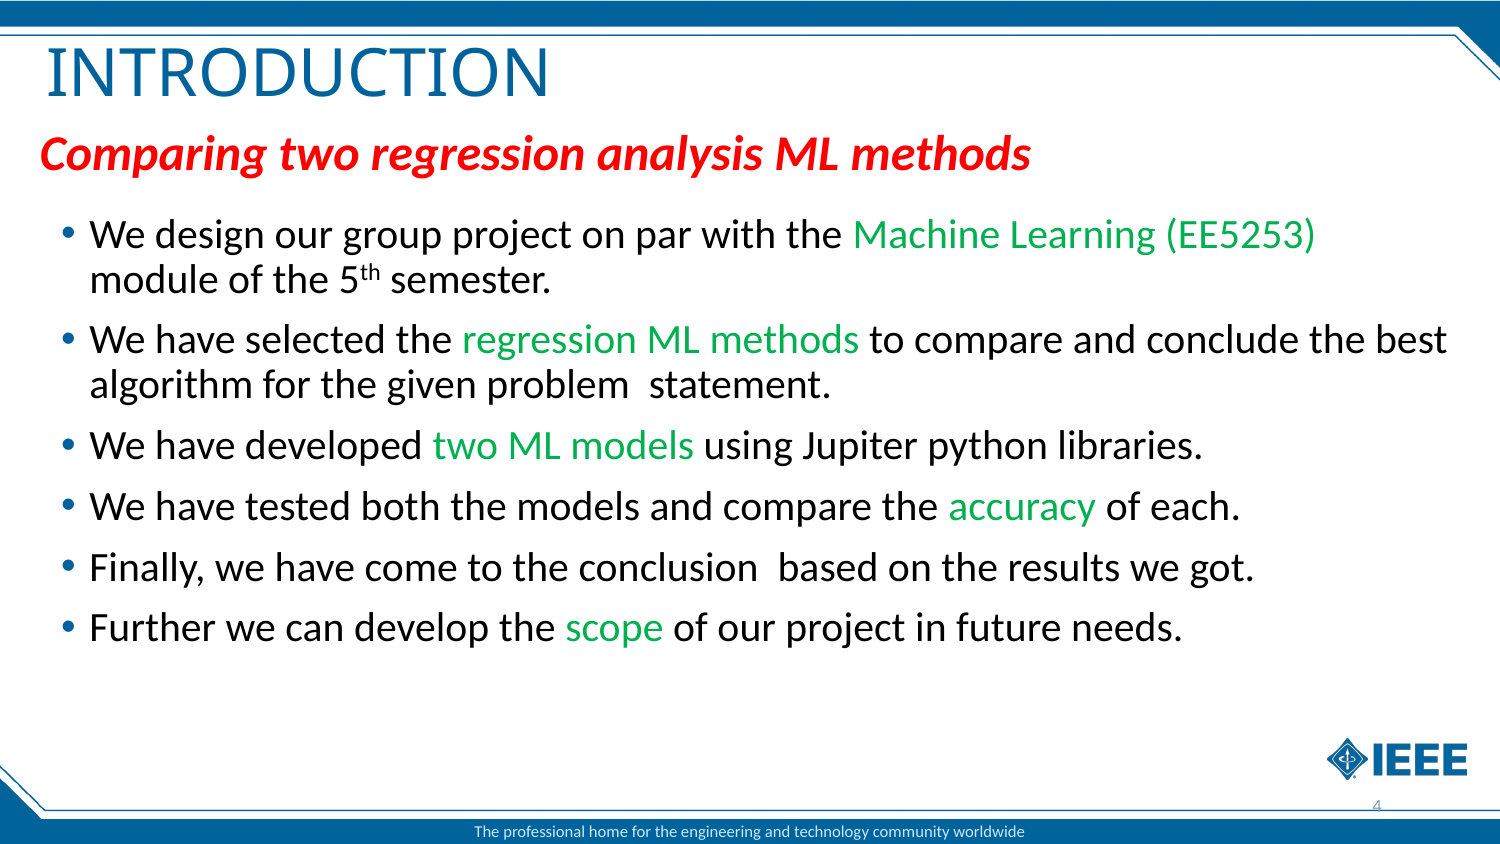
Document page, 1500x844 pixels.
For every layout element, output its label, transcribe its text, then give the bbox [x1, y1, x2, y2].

picture [0, 1, 1499, 88]
list We design our group project on par with the Machine Learning (EE5253) module of the 5th semester. We have selected the regression ML methods to compare and conclude the best algorithm for the given problem statement. We have developed two ML models using Jupiter python libraries. We have tested both the models and compare the accuracy of each. Finally, we have come to the conclusion based on the results we got. Further we can develop the scope of our project in future needs. [46, 204, 1467, 712]
picture [0, 738, 1500, 844]
list Comparing two regression analysis ML methods [39, 119, 1461, 174]
title INTRODUCTION [46, 40, 1467, 111]
slide_number 4 [1059, 782, 1397, 827]
